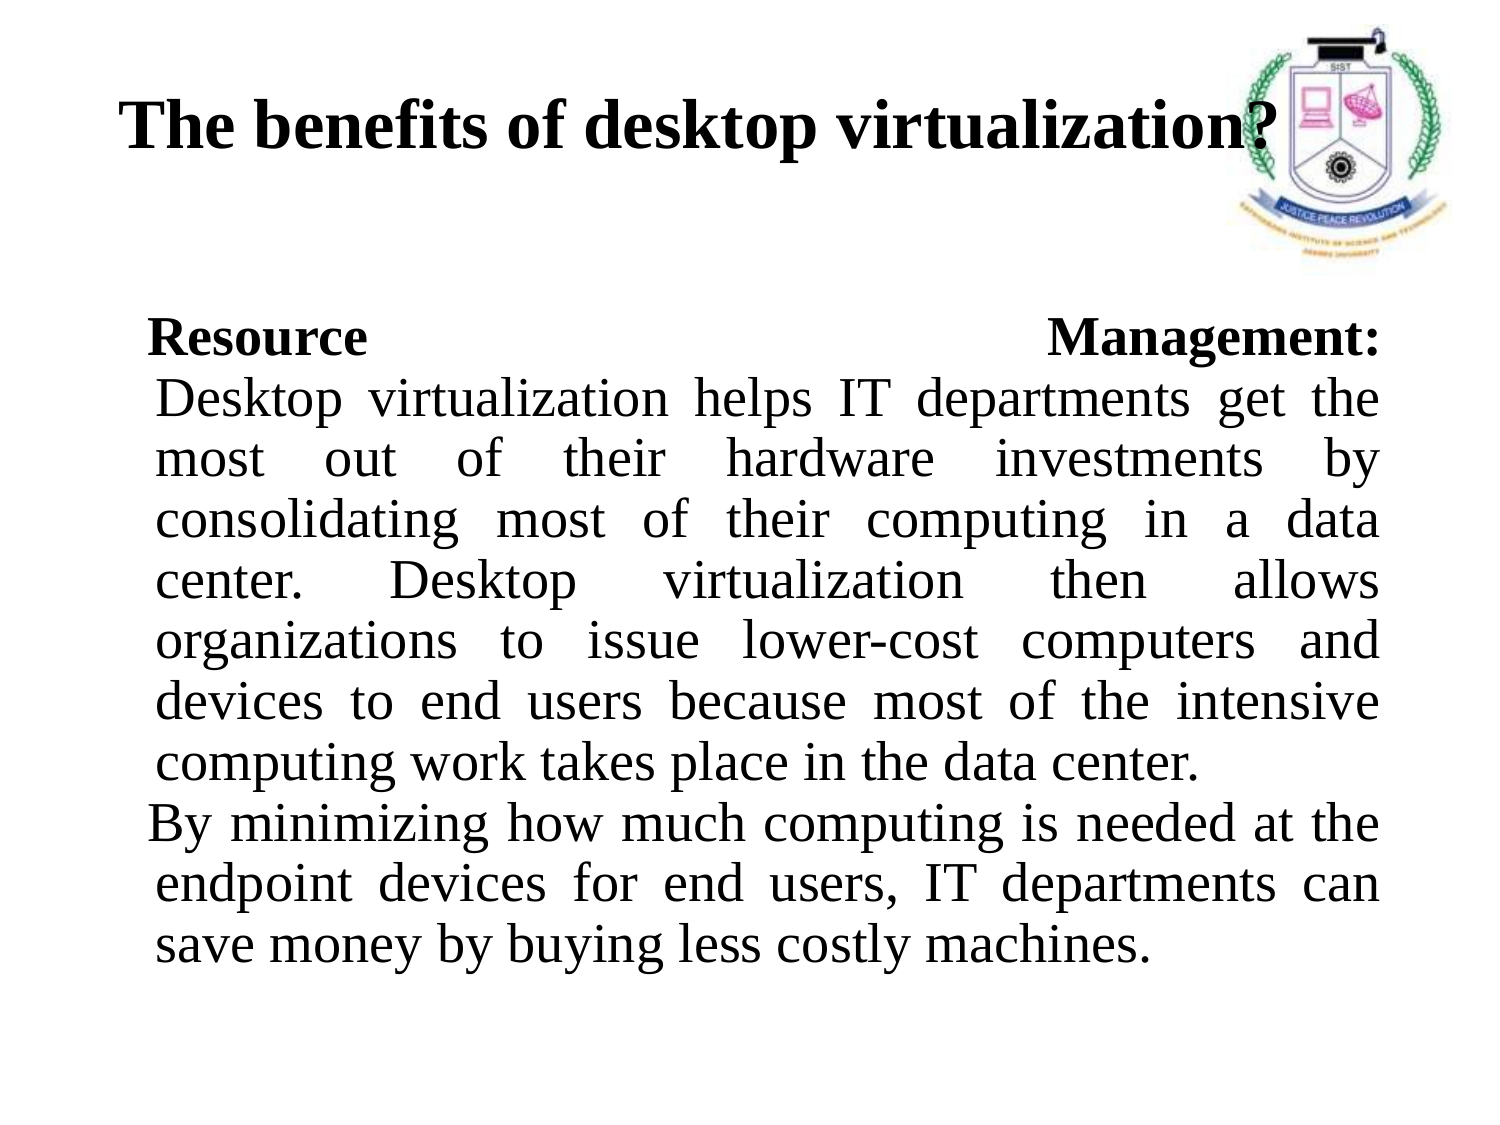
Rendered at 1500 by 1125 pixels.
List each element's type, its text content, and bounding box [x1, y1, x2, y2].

title The benefits of desktop virtualization? [103, 59, 1397, 278]
picture [1226, 24, 1452, 276]
list Resource Management: Desktop virtualization helps IT departments get the most out of their hardware investments by consolidating most of their computing in a data center. Desktop virtualization then allows organizations to issue lower-cost computers and devices to end users because most of the intensive computing work takes place in the data center. By minimizing how much computing is needed at the endpoint devices for end users, IT departments can save money by buying less costly machines. [103, 299, 1397, 1014]
